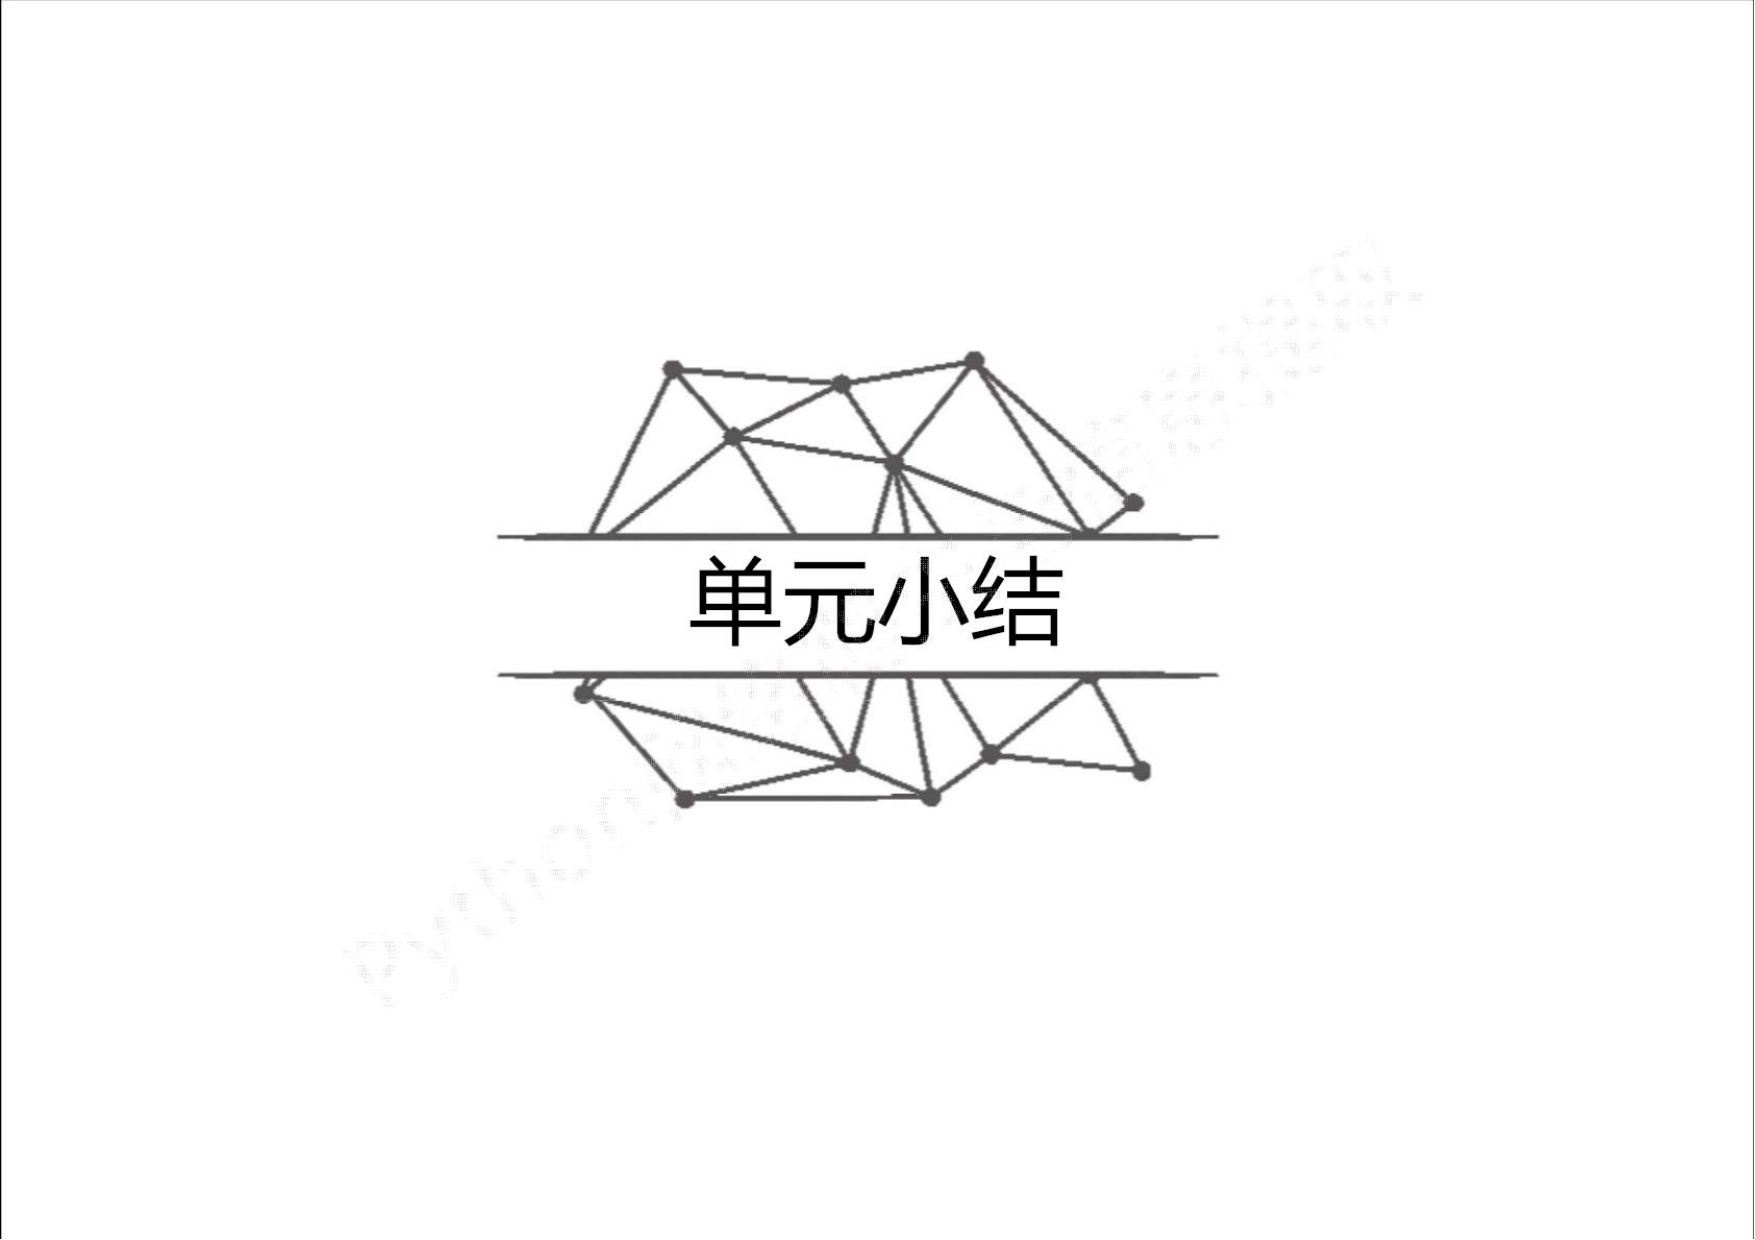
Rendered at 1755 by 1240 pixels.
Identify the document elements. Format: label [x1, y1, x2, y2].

text_box [0, 0, 1754, 1239]
